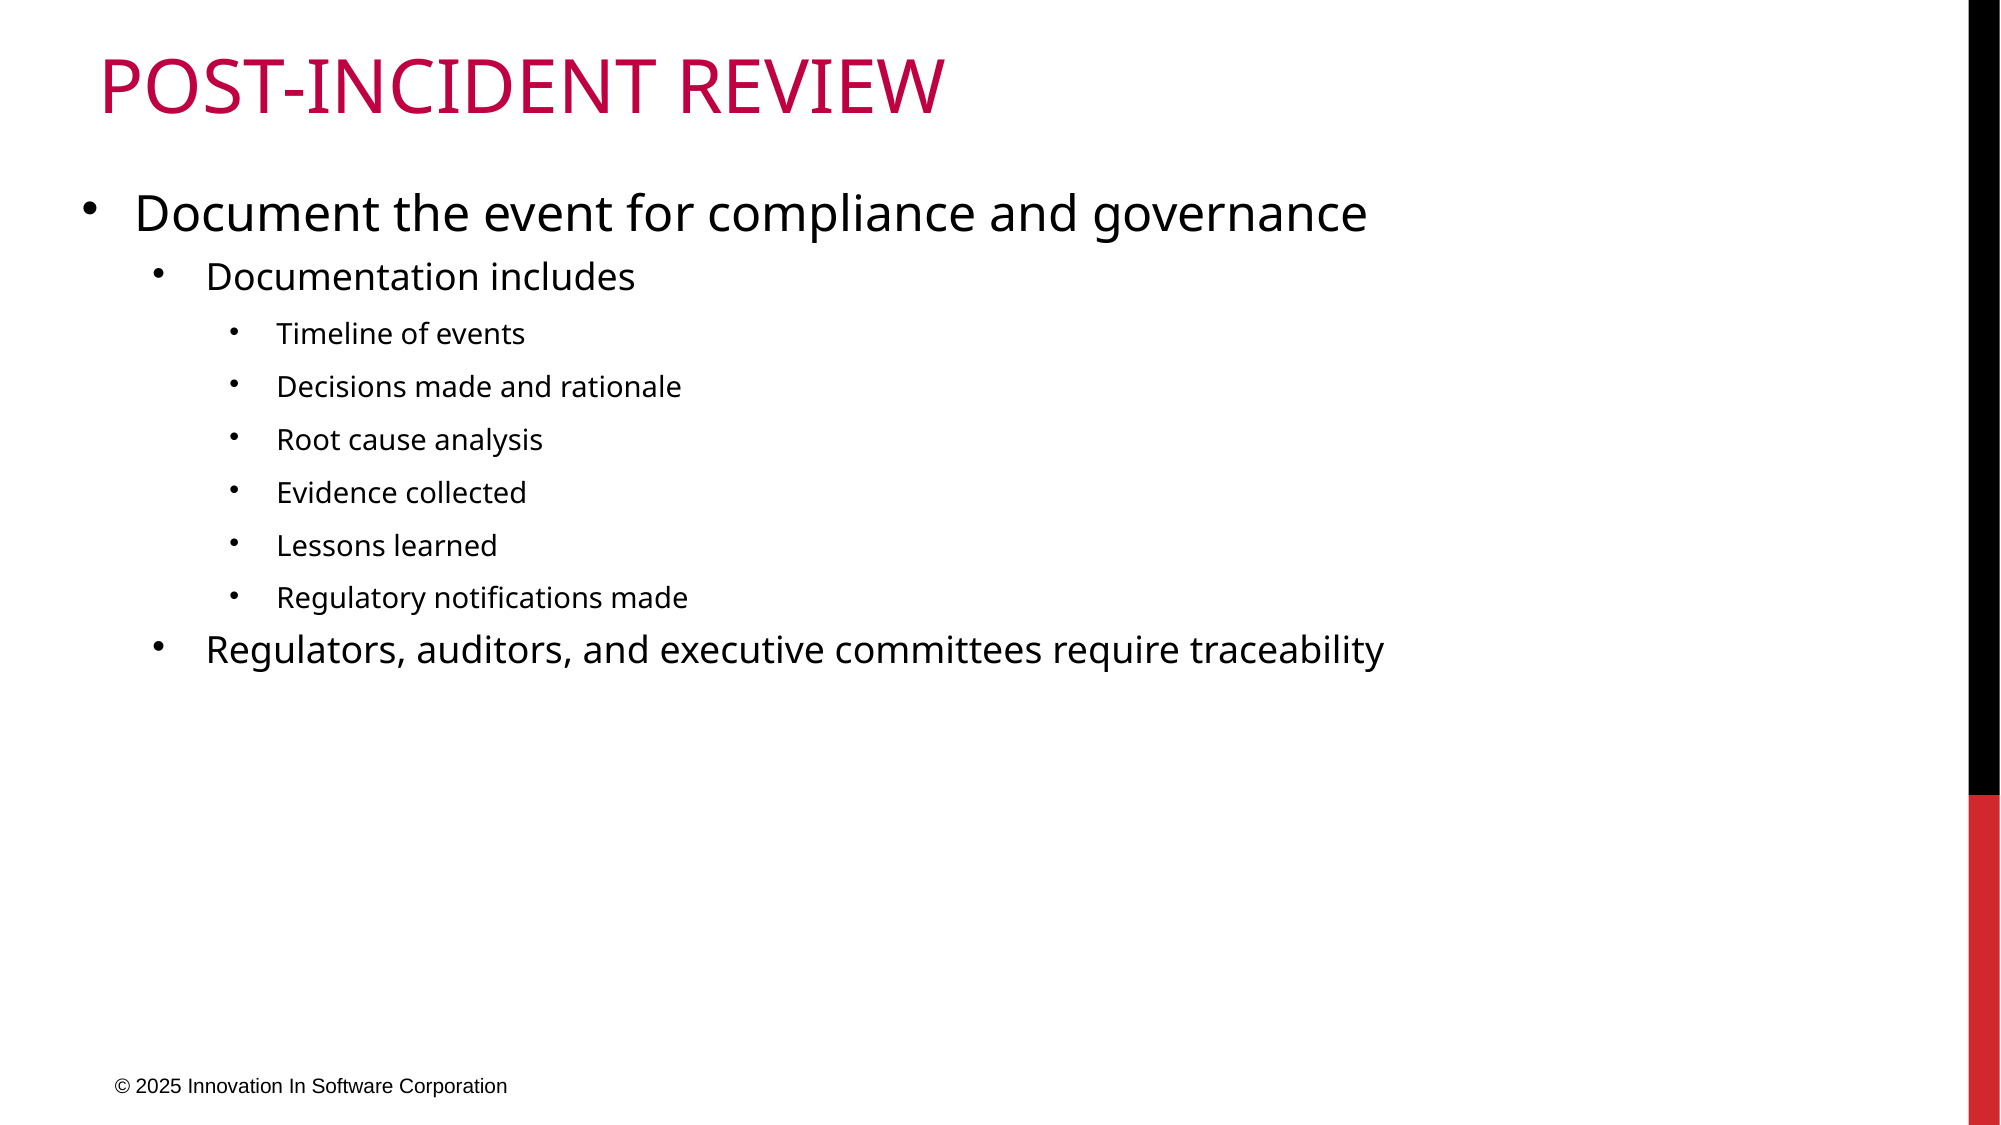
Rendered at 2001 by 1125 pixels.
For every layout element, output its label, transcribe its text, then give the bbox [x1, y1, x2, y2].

title Post-Incident Review [98, 0, 1770, 186]
list Document the event for compliance and governance Documentation includes Timeline of events Decisions made and rationale Root cause analysis Evidence collected Lessons learned Regulatory notifications made Regulators, auditors, and executive committees require traceability [63, 181, 1761, 999]
footer © 2025 Innovation In Software Corporation [99, 1065, 850, 1112]
